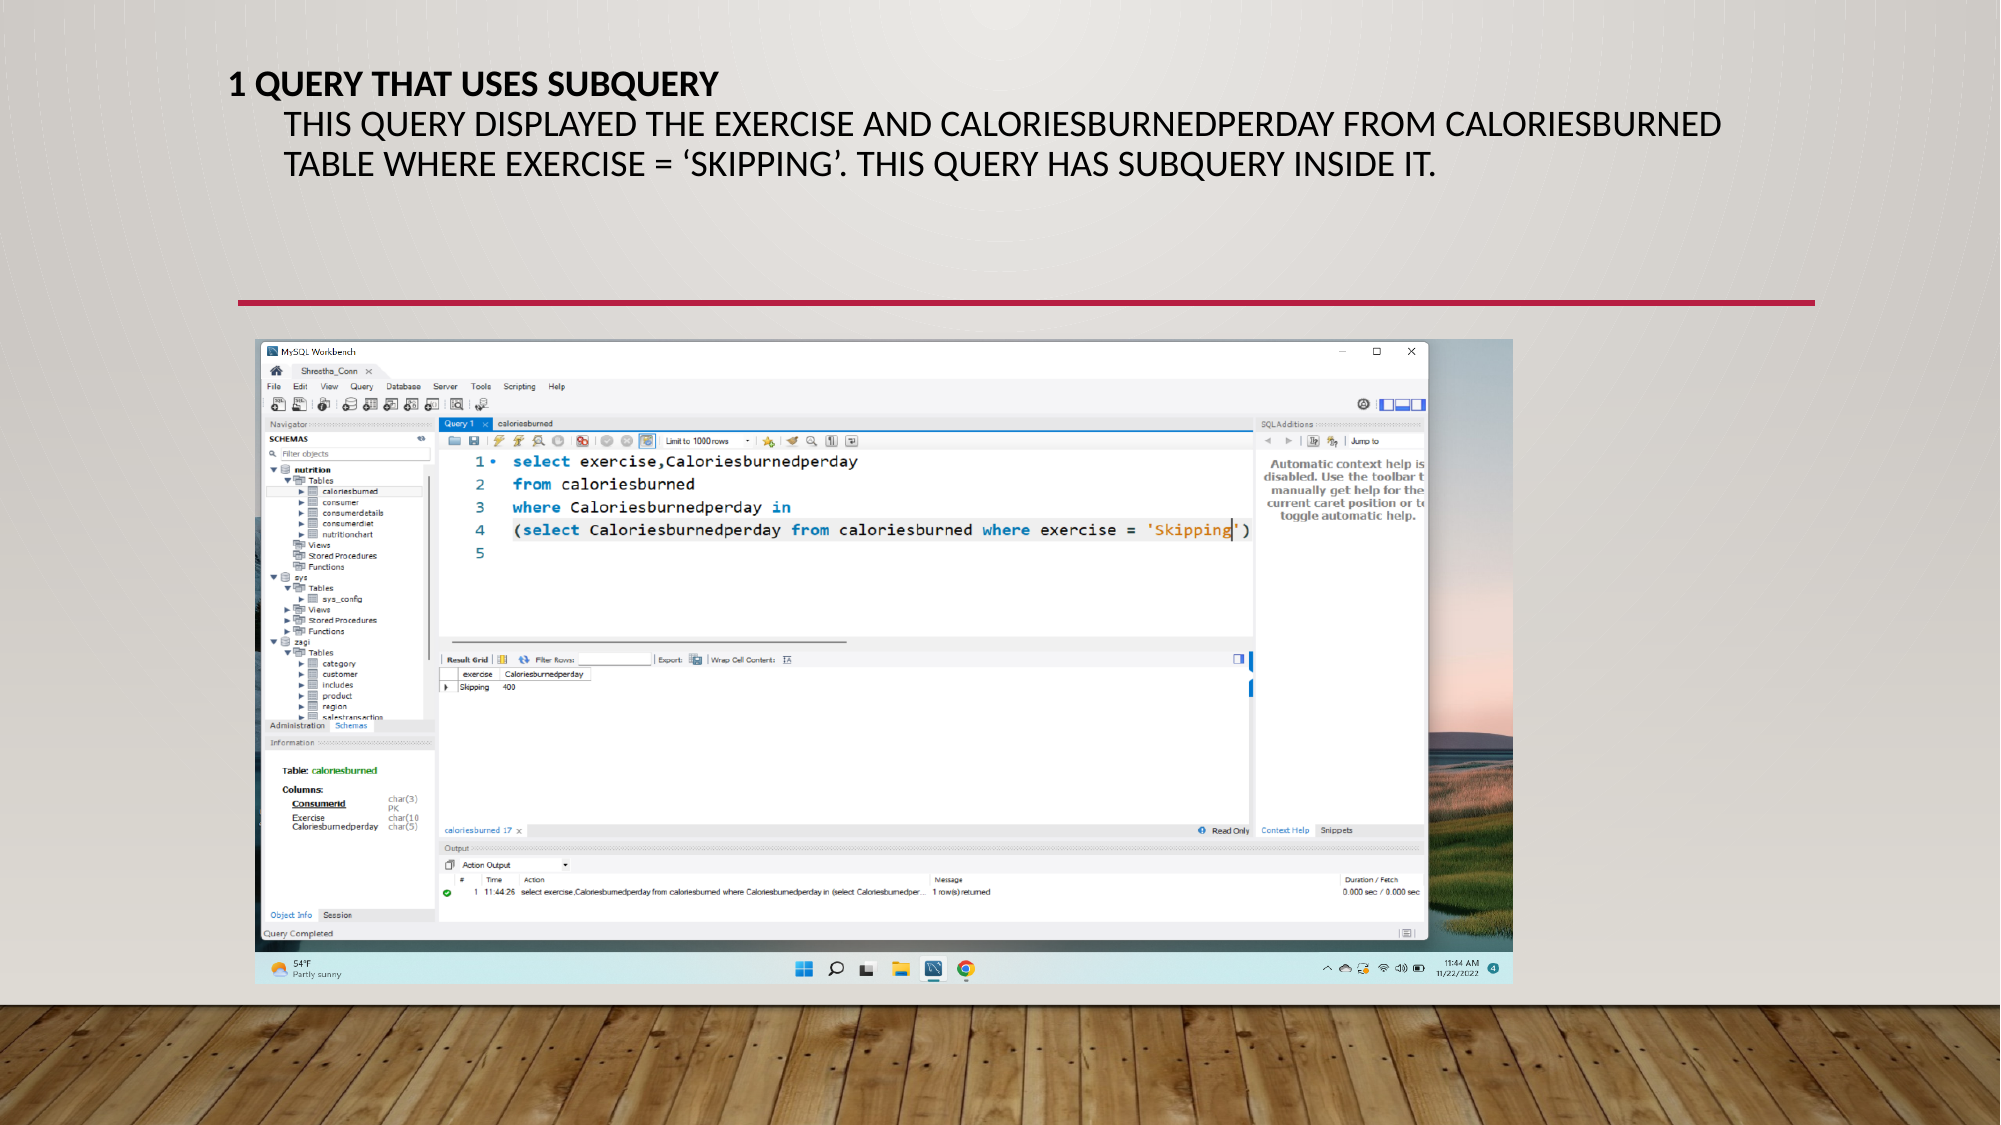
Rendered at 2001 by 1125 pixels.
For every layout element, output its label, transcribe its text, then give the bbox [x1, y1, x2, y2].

picture [0, 1005, 2000, 1125]
title 1 query that uses subquery This query displayed the exercise and caloriesburnedperday from caloriesburned table where exercise = ‘Skipping’. This query has subquery inside it. [212, 56, 1788, 229]
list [255, 339, 1514, 984]
